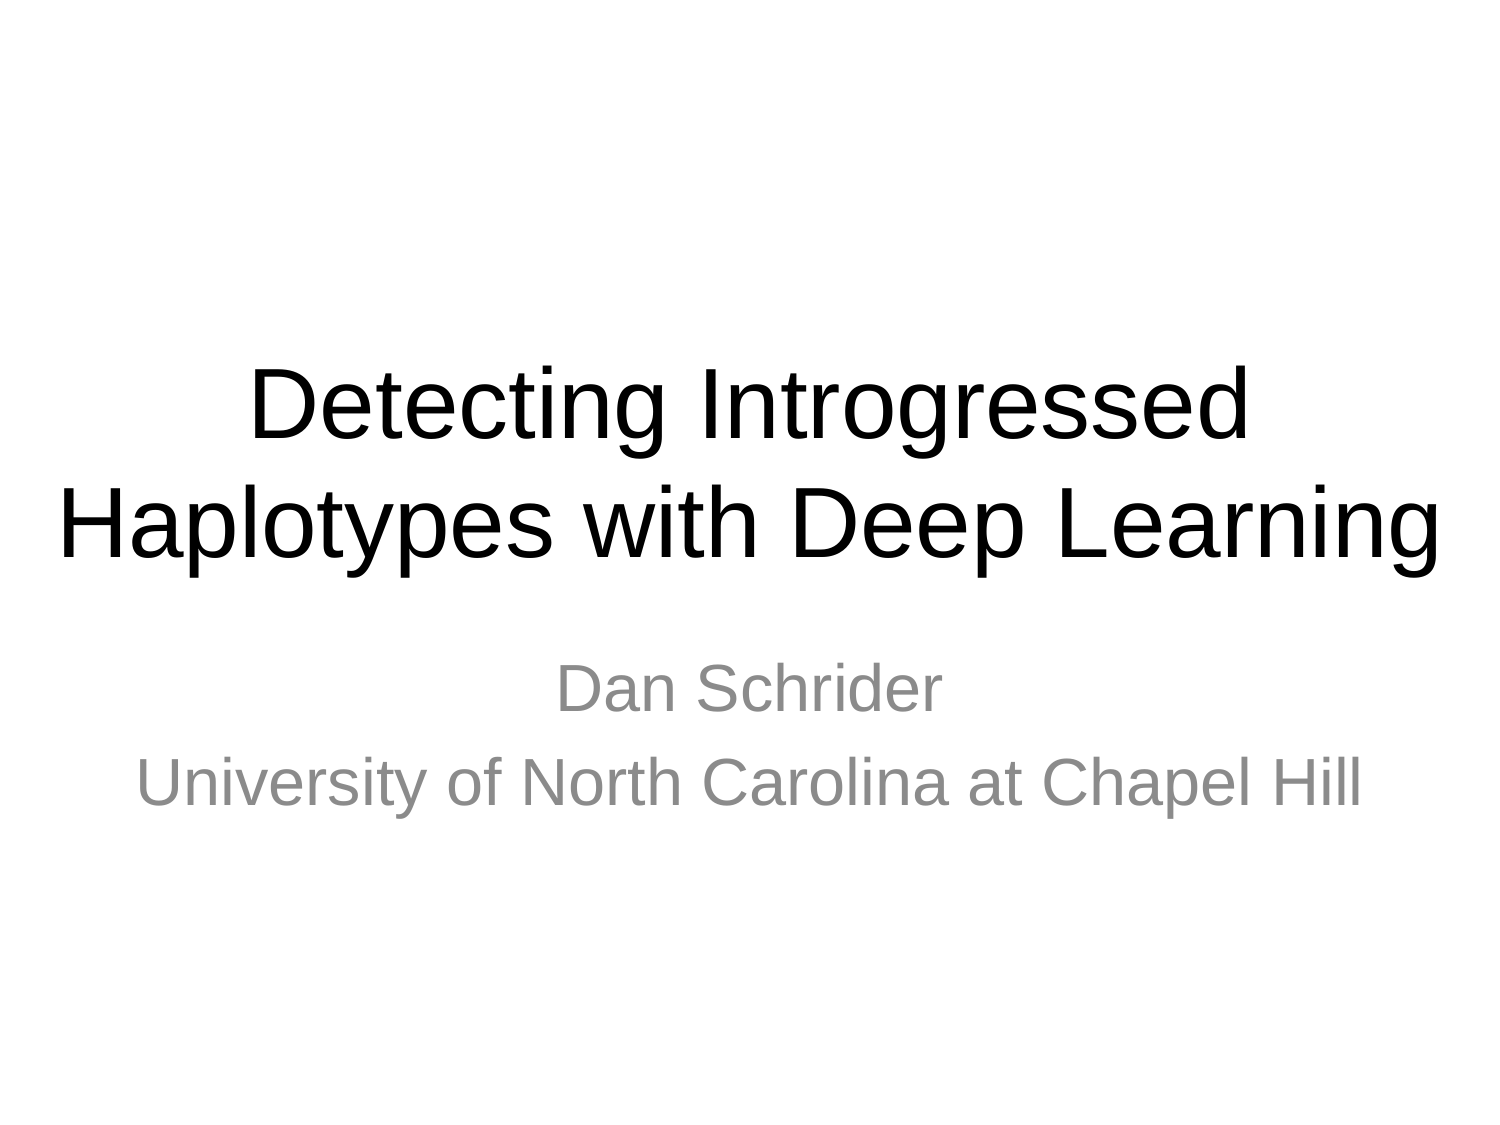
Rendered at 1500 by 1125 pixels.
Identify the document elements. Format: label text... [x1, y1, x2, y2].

title Detecting Introgressed Haplotypes with Deep Learning [0, 337, 1500, 579]
subtitle Dan Schrider University of North Carolina at Chapel Hill [0, 637, 1500, 925]
